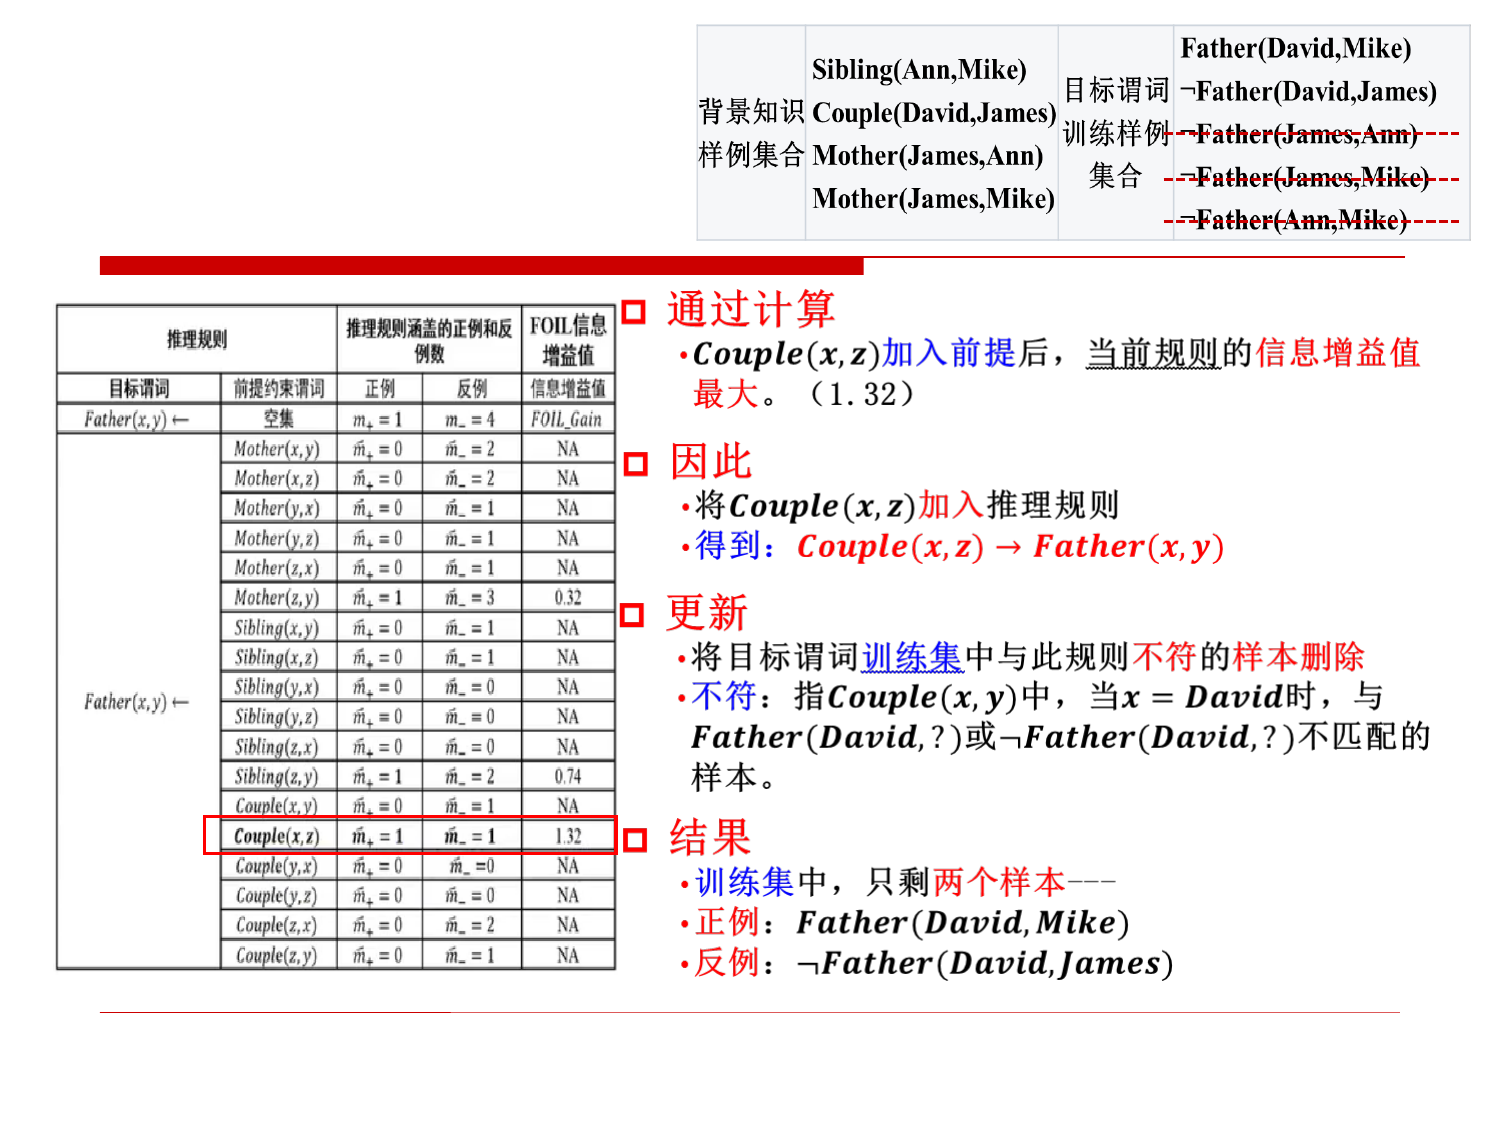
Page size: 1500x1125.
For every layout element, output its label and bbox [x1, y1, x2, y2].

text_box [620, 809, 1188, 982]
text_box [621, 433, 1245, 565]
text_box [619, 281, 1437, 413]
text_box [618, 584, 1436, 797]
text_box [53, 301, 618, 975]
text_box [1163, 133, 1459, 222]
picture [696, 19, 1471, 254]
